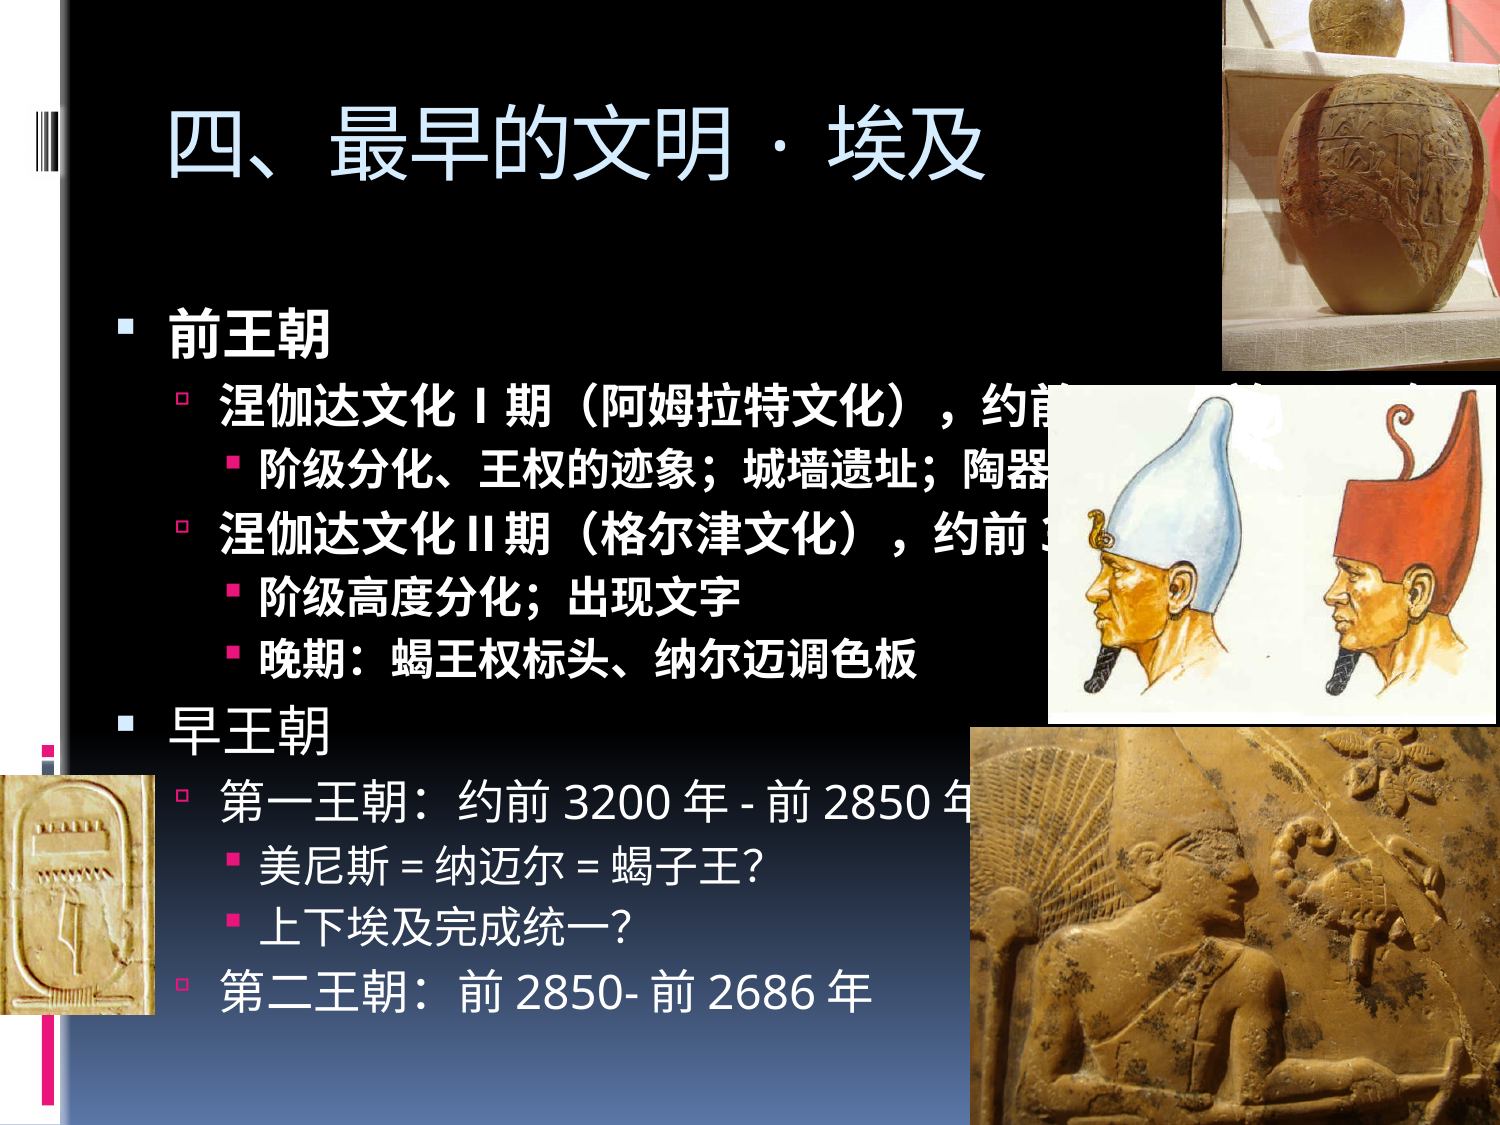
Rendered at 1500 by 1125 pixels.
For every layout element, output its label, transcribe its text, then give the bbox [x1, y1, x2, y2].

list 前王朝 涅伽达文化Ⅰ期（阿姆拉特文化），约前4000-前3500年 阶级分化、王权的迹象；城墙遗址；陶器 涅伽达文化Ⅱ期（格尔津文化），约前3500-前3100年 阶级高度分化；出现文字 晚期：蝎王权标头、纳尔迈调色板 早王朝 第一王朝：约前3200年-前2850年 美尼斯=纳迈尔=蝎子王？ 上下埃及完成统一？ 第二王朝：前2850-前2686年 [88, 292, 1213, 1043]
picture [1048, 384, 1496, 725]
picture [0, 774, 155, 1015]
picture [969, 727, 1500, 1125]
title 四、最早的文明·埃及 [150, 83, 1213, 234]
picture [1222, 0, 1500, 371]
